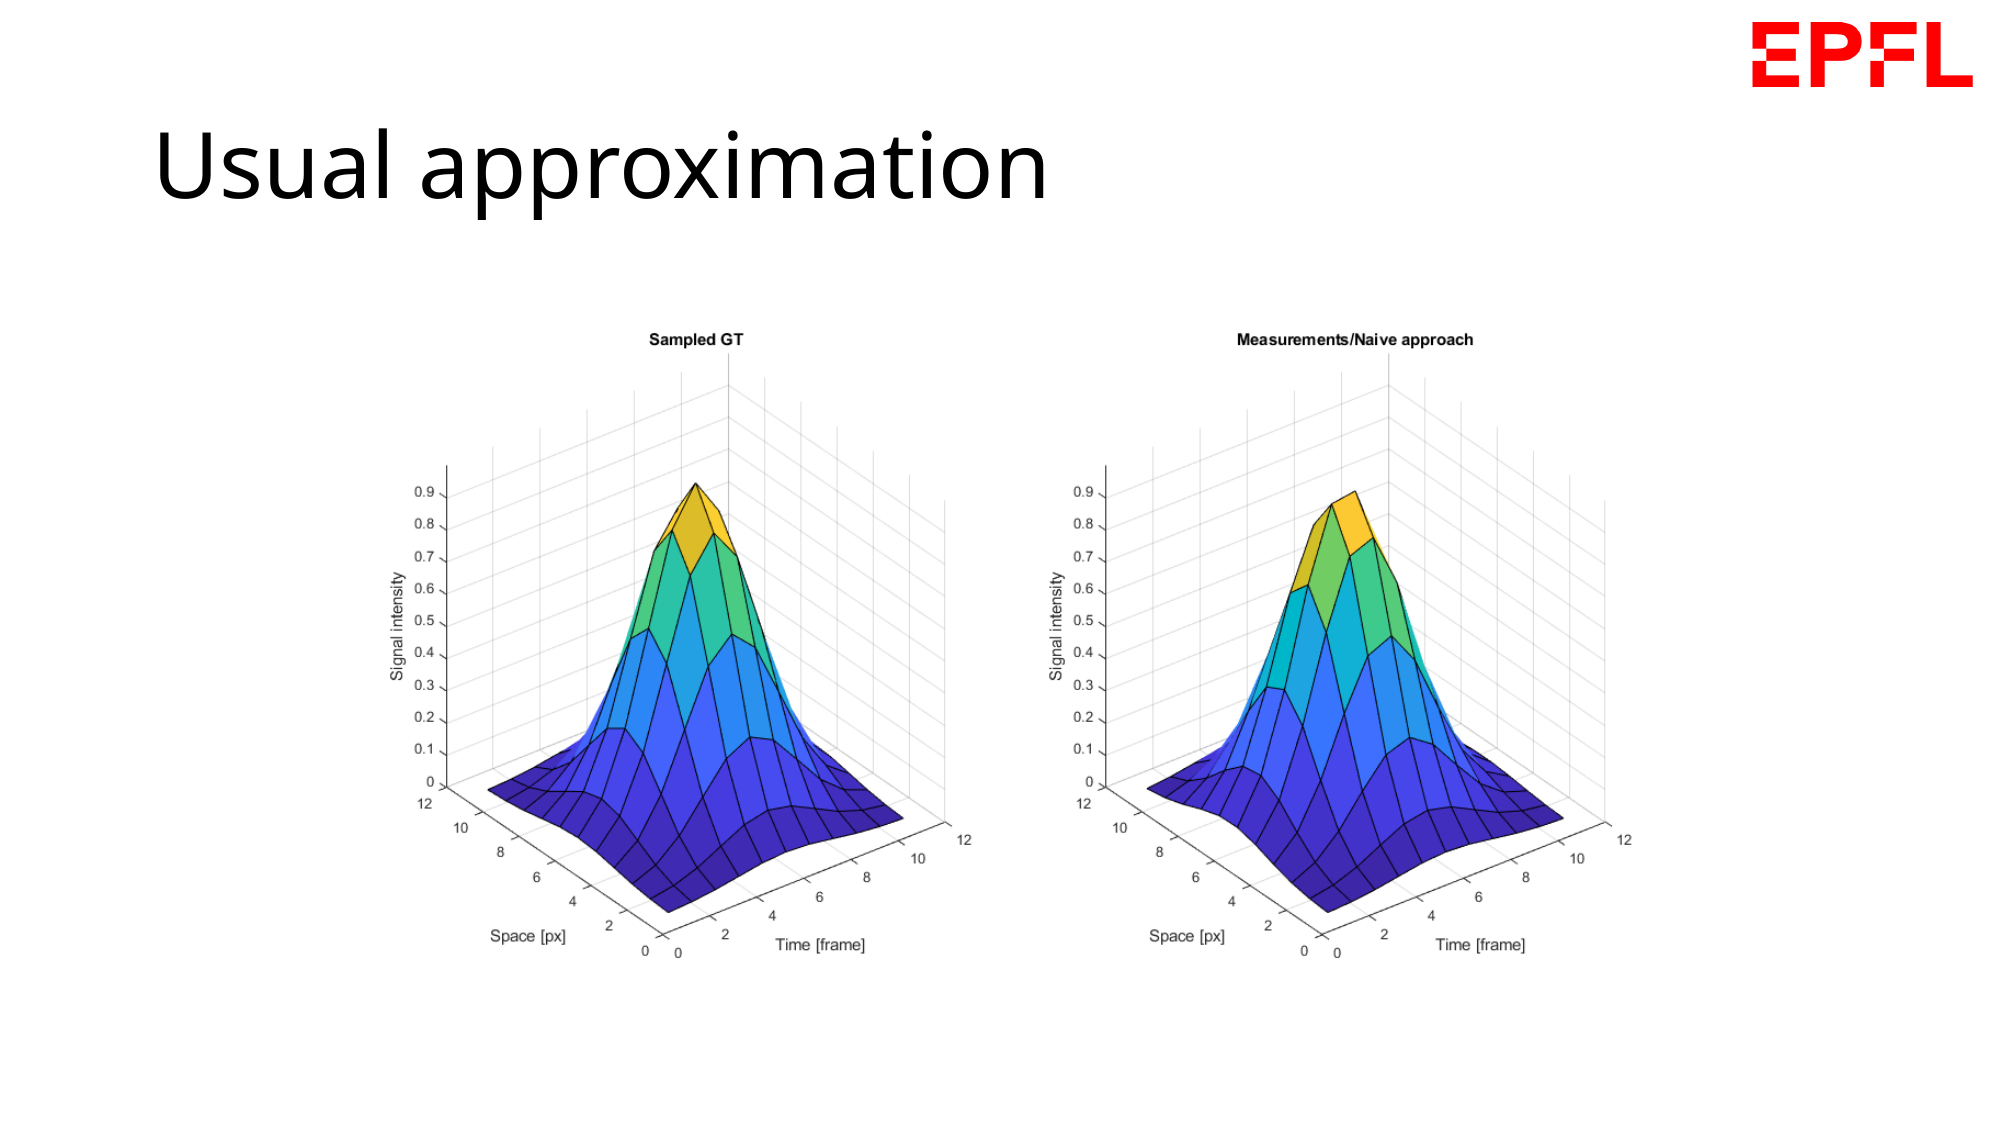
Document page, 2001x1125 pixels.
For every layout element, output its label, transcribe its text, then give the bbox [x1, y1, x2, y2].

picture [1752, 22, 1973, 87]
title Usual approximation [137, 59, 1863, 278]
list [251, 299, 1749, 1014]
